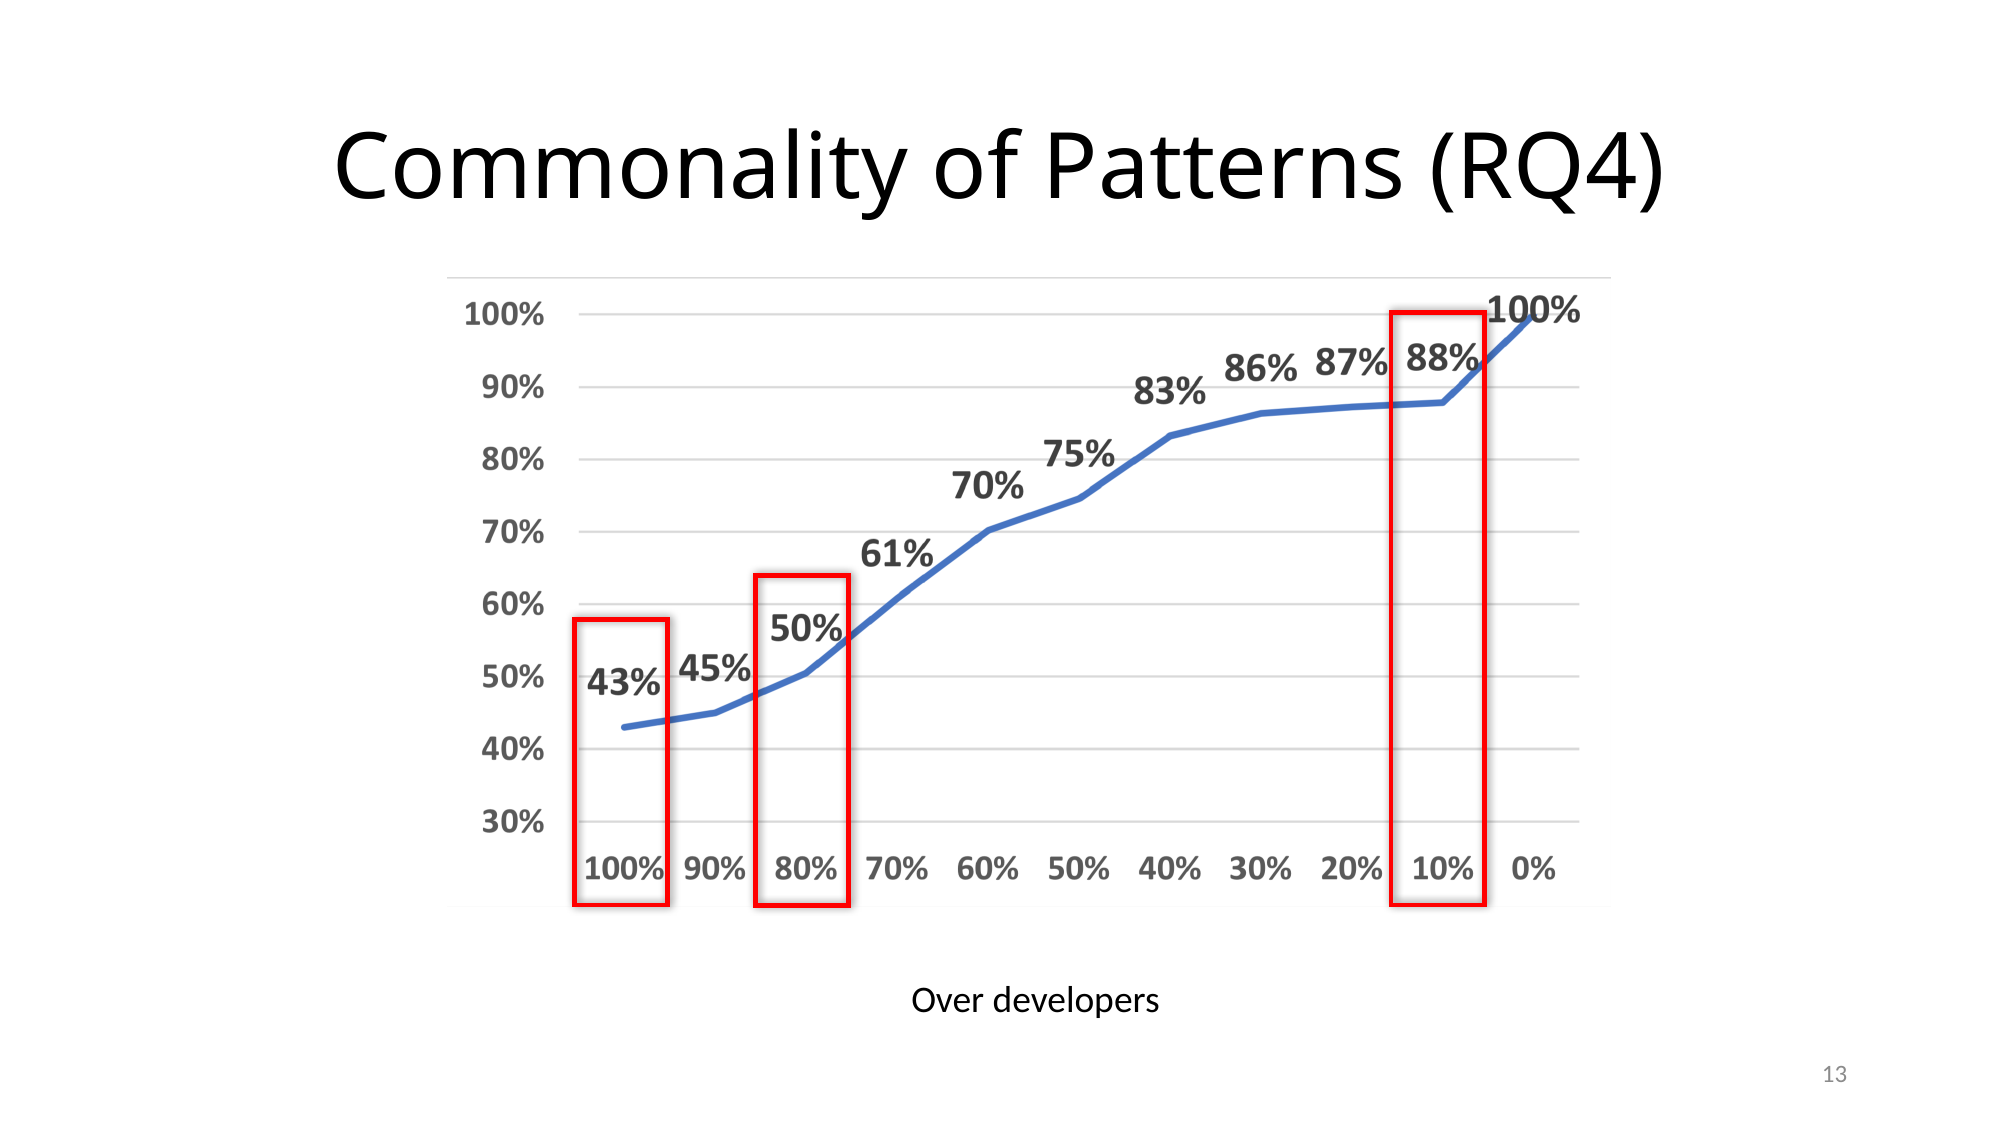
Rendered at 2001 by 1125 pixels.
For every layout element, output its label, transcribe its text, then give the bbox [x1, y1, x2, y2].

slide_number 13 [1412, 1042, 1863, 1103]
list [447, 277, 1611, 907]
text_box Over developers [896, 967, 1176, 1028]
title Commonality of Patterns (RQ4) [137, 59, 1863, 278]
